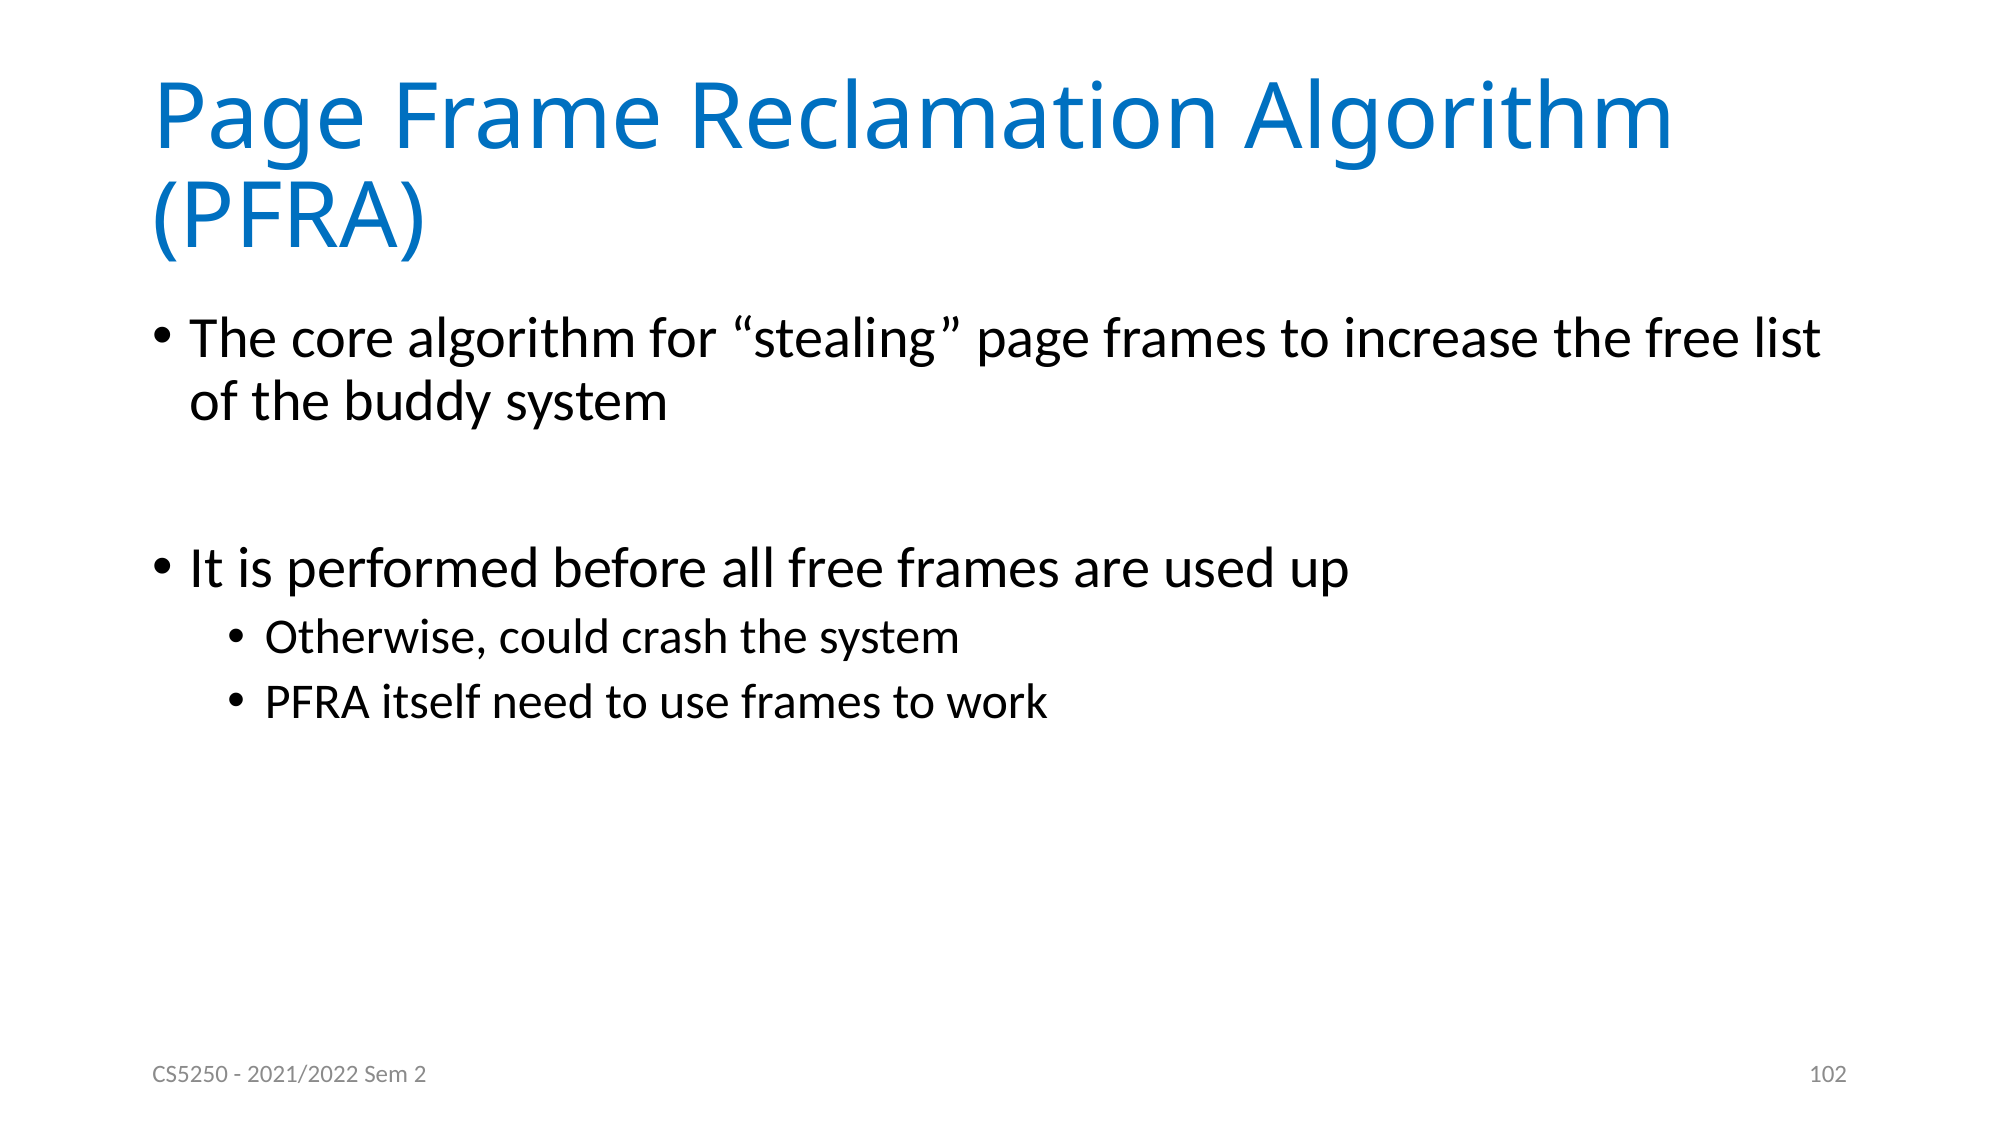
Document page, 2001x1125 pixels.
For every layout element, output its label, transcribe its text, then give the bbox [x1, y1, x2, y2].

list The core algorithm for “stealing” page frames to increase the free list of the buddy system It is performed before all free frames are used up Otherwise, could crash the system PFRA itself need to use frames to work [137, 299, 1863, 1014]
slide_number 102 [1412, 1042, 1863, 1103]
title Page Frame Reclamation Algorithm (PFRA) [137, 59, 1863, 278]
slide_number CS5250 - 2021/2022 Sem 2 [137, 1042, 588, 1103]
